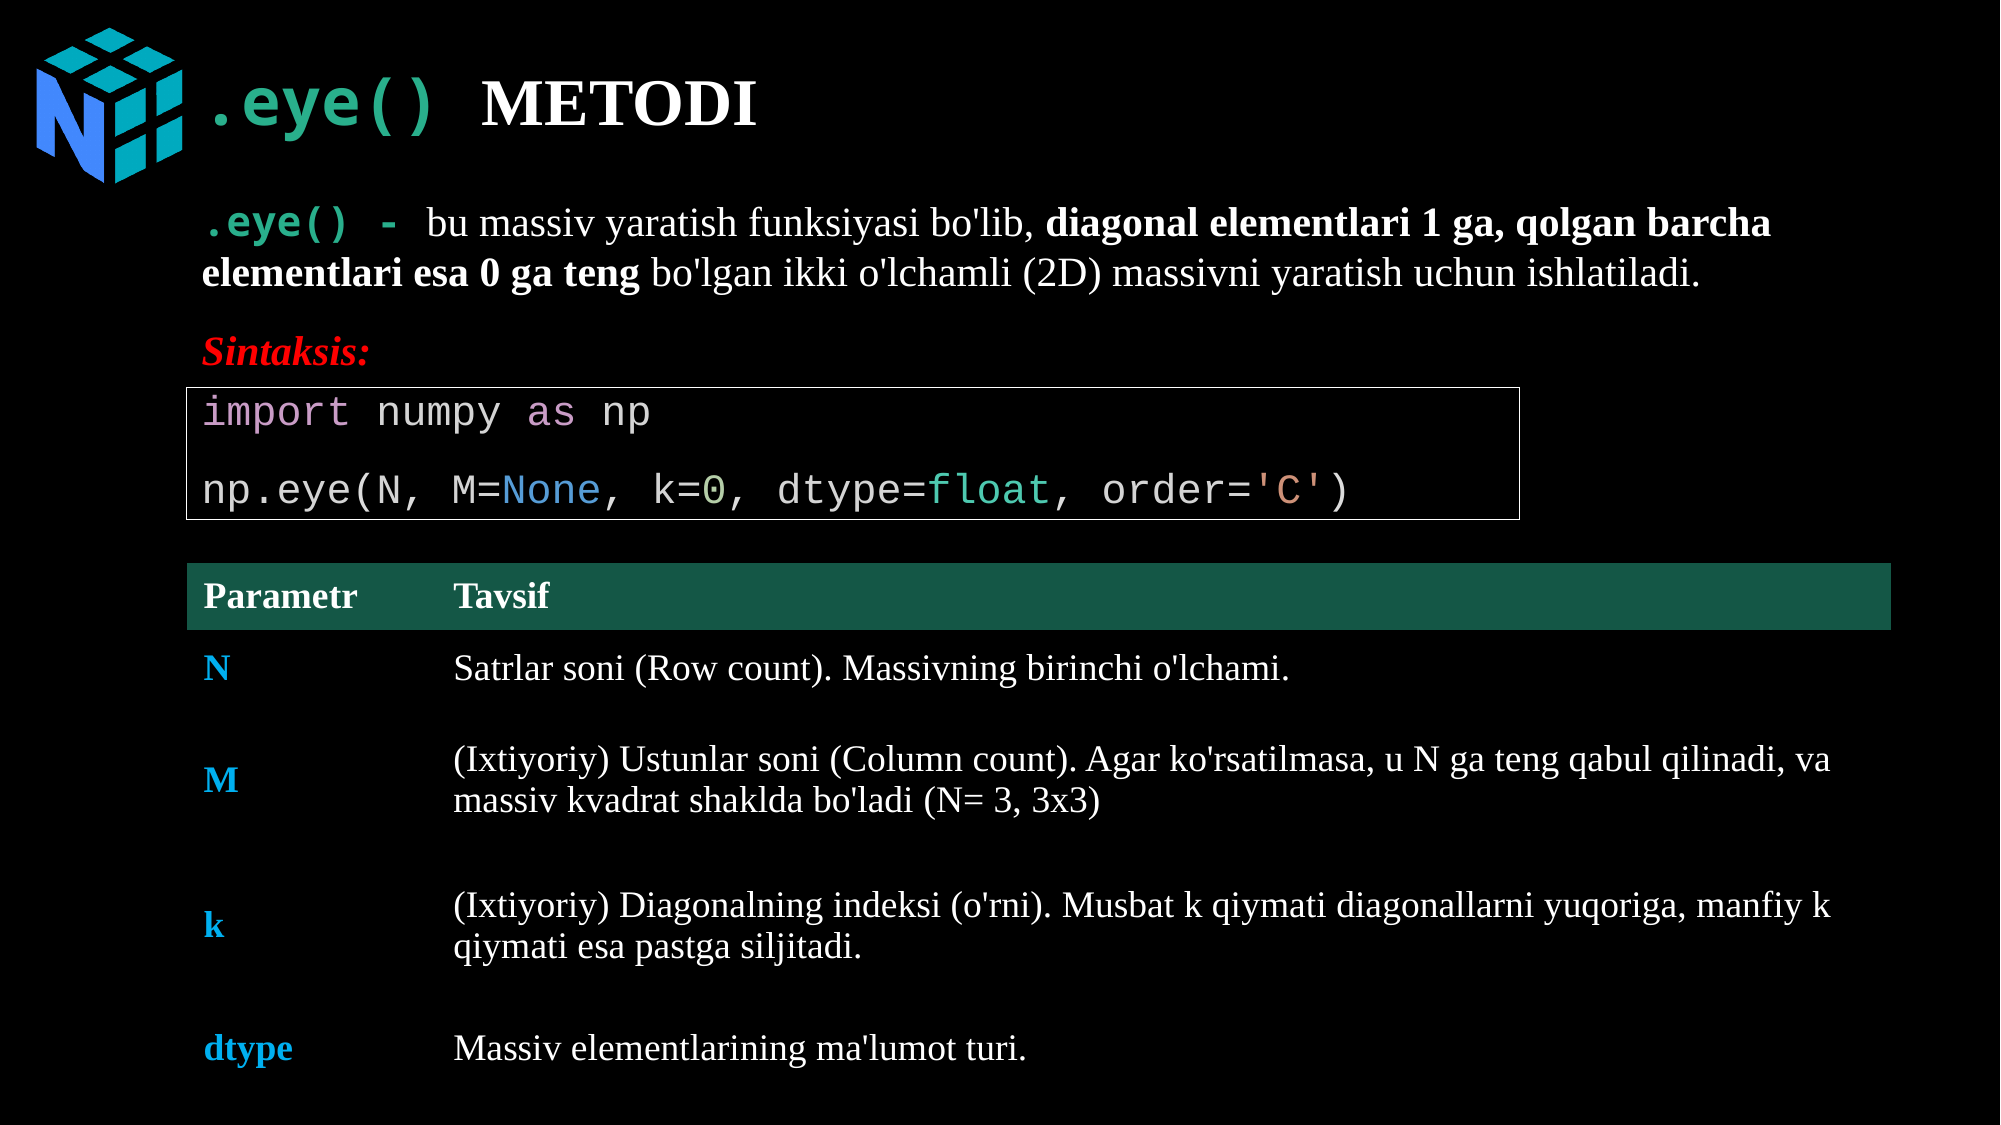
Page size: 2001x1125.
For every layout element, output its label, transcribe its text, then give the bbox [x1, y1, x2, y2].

table_header Tavsif [437, 563, 1891, 630]
table_cell (Ixtiyoriy) Diagonalning indeksi (o'rni). Musbat k qiymati diagonallarni yuqoriga, manfiy k qiymati esa pastga siljitadi. [437, 852, 1891, 998]
table_header Parametr [187, 563, 437, 630]
table_cell Massiv elementlarining ma'lumot turi. [437, 998, 1891, 1097]
table_cell (Ixtiyoriy) Ustunlar soni (Column count). Agar ko'rsatilmasa, u N ga teng qabul qilinadi, va massiv kvadrat shaklda bo'ladi (N= 3, 3x3) [437, 706, 1891, 852]
table_cell M [187, 706, 437, 852]
text_box .eye() - bu massiv yaratish funksiyasi bo'lib, diagonal elementlari 1 ga, qolgan barcha elementlari esa 0 ga teng bo'lgan ikki o'lchamli (2D) massivni yaratish uchun ishlatiladi. [186, 187, 1962, 303]
text_box Sintaksis: [186, 316, 1188, 382]
picture [17, 12, 201, 196]
table_cell k [187, 852, 437, 998]
text_box .eye() METODI [201, 50, 1561, 146]
table_cell dtype [187, 998, 437, 1097]
text_box import numpy as np np.eye(N, M=None, k=0, dtype=float, order='C') [186, 387, 1520, 520]
table_cell Satrlar soni (Row count). Massivning birinchi o'lchami. [437, 630, 1891, 706]
table_cell N [187, 630, 437, 706]
